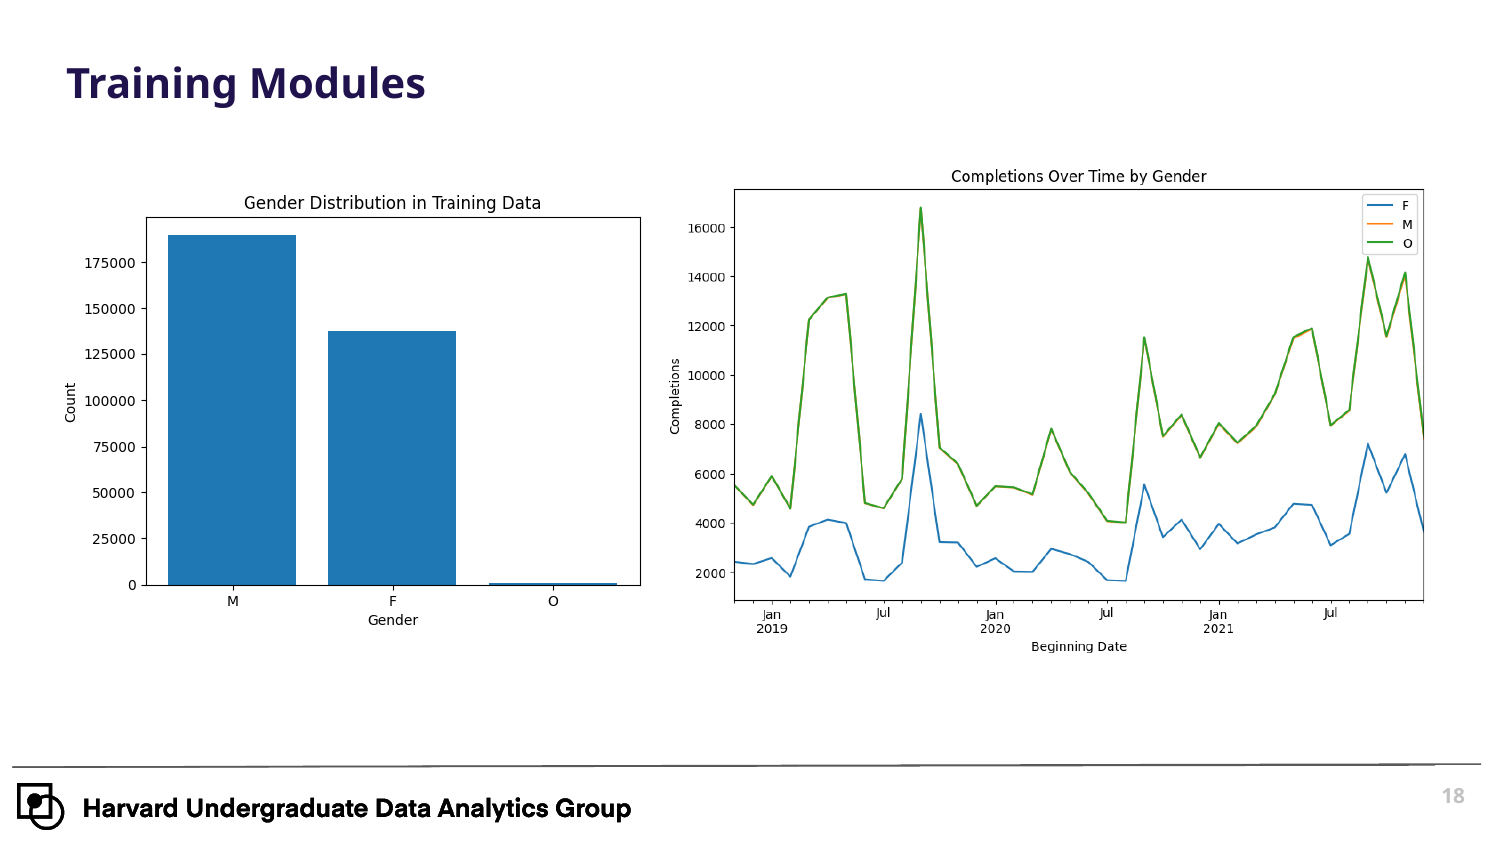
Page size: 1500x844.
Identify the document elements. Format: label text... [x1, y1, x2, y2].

picture [659, 160, 1432, 662]
title Training Modules [51, 42, 1449, 137]
slide_number ‹#› [1389, 764, 1480, 830]
picture [17, 783, 635, 830]
picture [54, 184, 648, 637]
